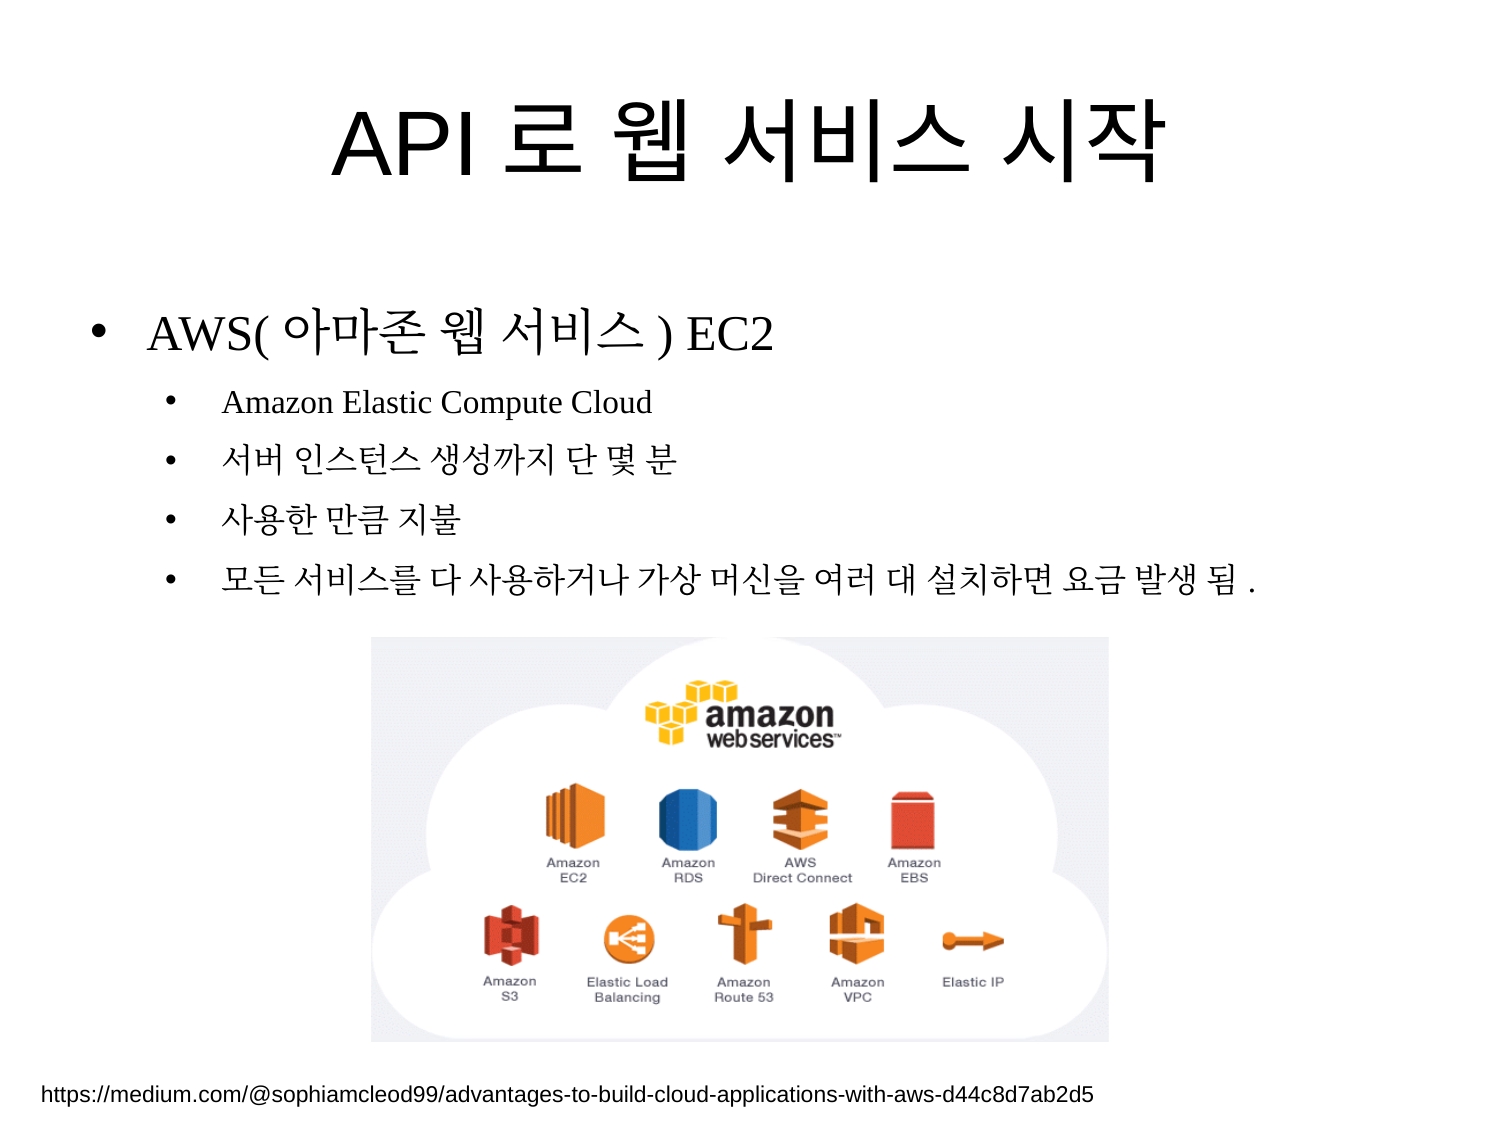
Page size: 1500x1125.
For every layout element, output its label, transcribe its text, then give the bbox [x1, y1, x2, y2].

title API로 웹 서비스 시작 [75, 45, 1425, 233]
text_box https://medium.com/@sophiamcleod99/advantages-to-build-cloud-applications-with-aws-d44c8d7ab2d5 [25, 1071, 1416, 1115]
picture [370, 637, 1111, 1042]
list AWS(아마존 웹 서비스) EC2 Amazon Elastic Compute Cloud 서버 인스턴스 생성까지 단 몇 분 사용한 만큼 지불 모든 서비스를 다 사용하거나 가상 머신을 여러 대 설치하면 요금 발생 됨. [75, 262, 1425, 1005]
